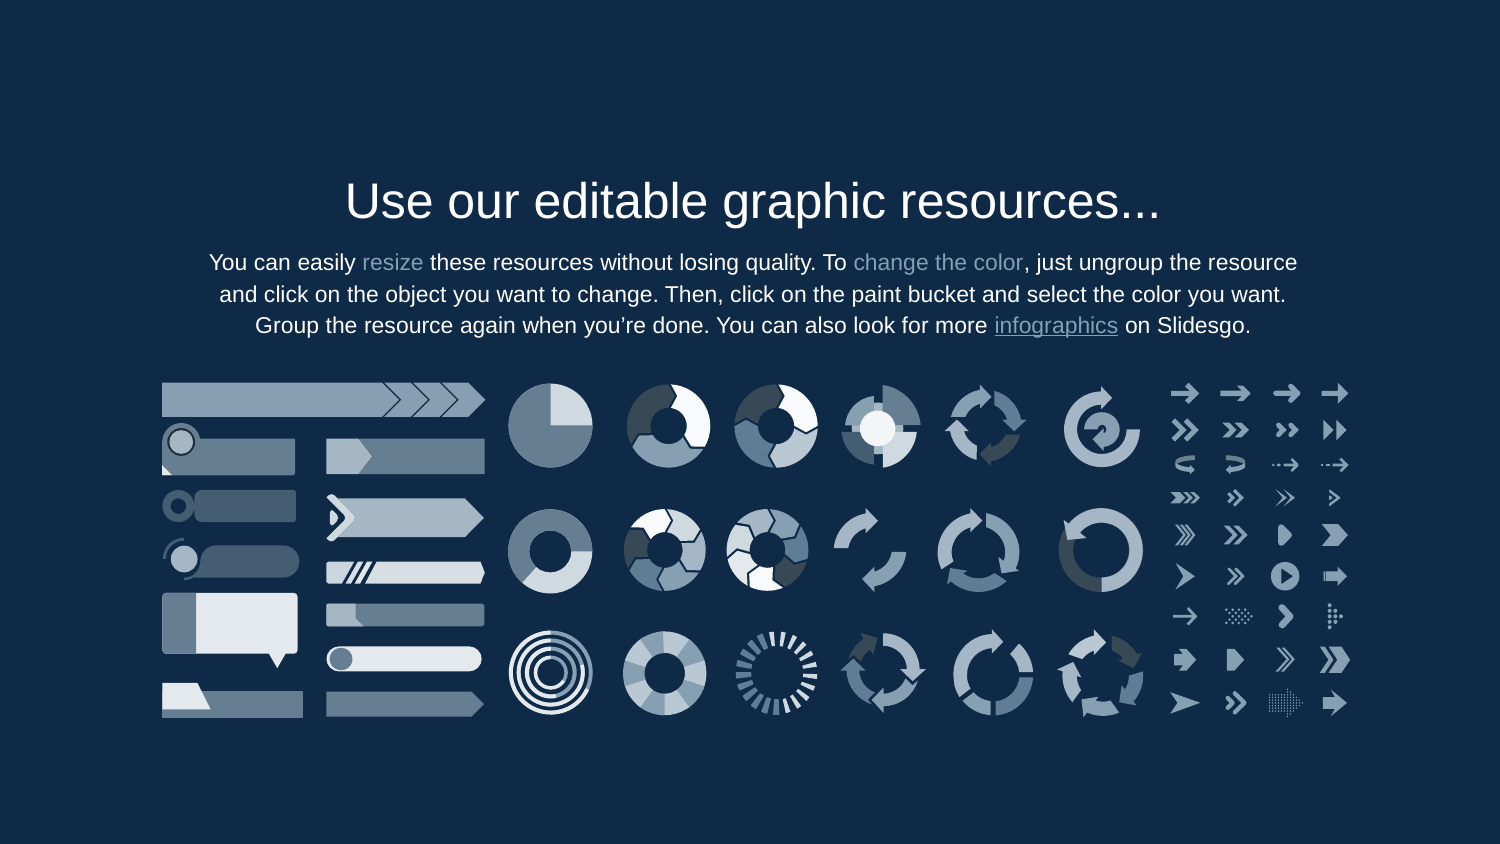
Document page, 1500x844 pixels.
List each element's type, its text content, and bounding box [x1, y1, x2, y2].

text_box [948, 628, 1034, 716]
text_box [1326, 602, 1344, 630]
text_box [1173, 607, 1198, 626]
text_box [1044, 507, 1144, 593]
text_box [1170, 491, 1201, 504]
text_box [1274, 488, 1296, 507]
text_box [1174, 524, 1196, 546]
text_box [162, 592, 298, 669]
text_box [162, 537, 300, 581]
text_box [1226, 648, 1245, 671]
text_box [1321, 382, 1349, 404]
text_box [1224, 608, 1254, 625]
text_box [326, 493, 485, 542]
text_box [944, 384, 1027, 467]
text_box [1223, 525, 1248, 545]
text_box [1176, 456, 1194, 463]
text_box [617, 384, 713, 468]
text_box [736, 631, 818, 715]
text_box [162, 682, 304, 718]
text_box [841, 384, 922, 469]
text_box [326, 603, 485, 627]
text_box [1174, 648, 1197, 671]
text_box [494, 615, 608, 730]
text_box [1278, 524, 1292, 546]
text_box [1322, 566, 1348, 586]
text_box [1224, 690, 1248, 715]
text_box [833, 507, 907, 593]
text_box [161, 382, 486, 418]
text_box You can easily resize these resources without losing quality. To change the color, just ungroup the resource and click on the object you want to change. Then, click on the paint bucket and select the color you want. Group the resource again when you’re done. You can also look for more infographics on Slidesgo. [175, 251, 1332, 331]
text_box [929, 507, 1020, 593]
text_box [1322, 689, 1348, 717]
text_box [1323, 419, 1347, 441]
text_box [326, 691, 484, 717]
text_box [734, 384, 819, 468]
text_box [1220, 385, 1251, 402]
text_box [1278, 604, 1294, 629]
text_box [161, 424, 296, 476]
text_box [1225, 455, 1246, 475]
text_box [1273, 383, 1301, 403]
title Use our editable graphic resources... [175, 153, 1332, 233]
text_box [1268, 688, 1304, 718]
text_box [508, 383, 593, 468]
text_box [1175, 562, 1195, 590]
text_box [1274, 422, 1300, 438]
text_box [1275, 647, 1296, 672]
text_box [1170, 692, 1201, 714]
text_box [724, 508, 811, 592]
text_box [1320, 457, 1349, 473]
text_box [1051, 386, 1141, 468]
text_box [162, 489, 296, 523]
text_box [1227, 488, 1245, 507]
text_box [622, 631, 707, 716]
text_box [326, 646, 482, 672]
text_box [1056, 629, 1144, 718]
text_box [1319, 646, 1351, 674]
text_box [1328, 489, 1341, 507]
text_box [1175, 455, 1195, 475]
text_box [1226, 455, 1246, 463]
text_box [1271, 458, 1300, 472]
text_box [1321, 524, 1348, 546]
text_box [1171, 418, 1199, 442]
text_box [839, 632, 927, 714]
text_box [1171, 382, 1200, 404]
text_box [326, 561, 485, 584]
text_box [1270, 561, 1300, 591]
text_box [507, 509, 593, 594]
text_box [1222, 422, 1250, 438]
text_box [326, 438, 485, 475]
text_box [1226, 567, 1246, 586]
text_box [621, 508, 708, 592]
